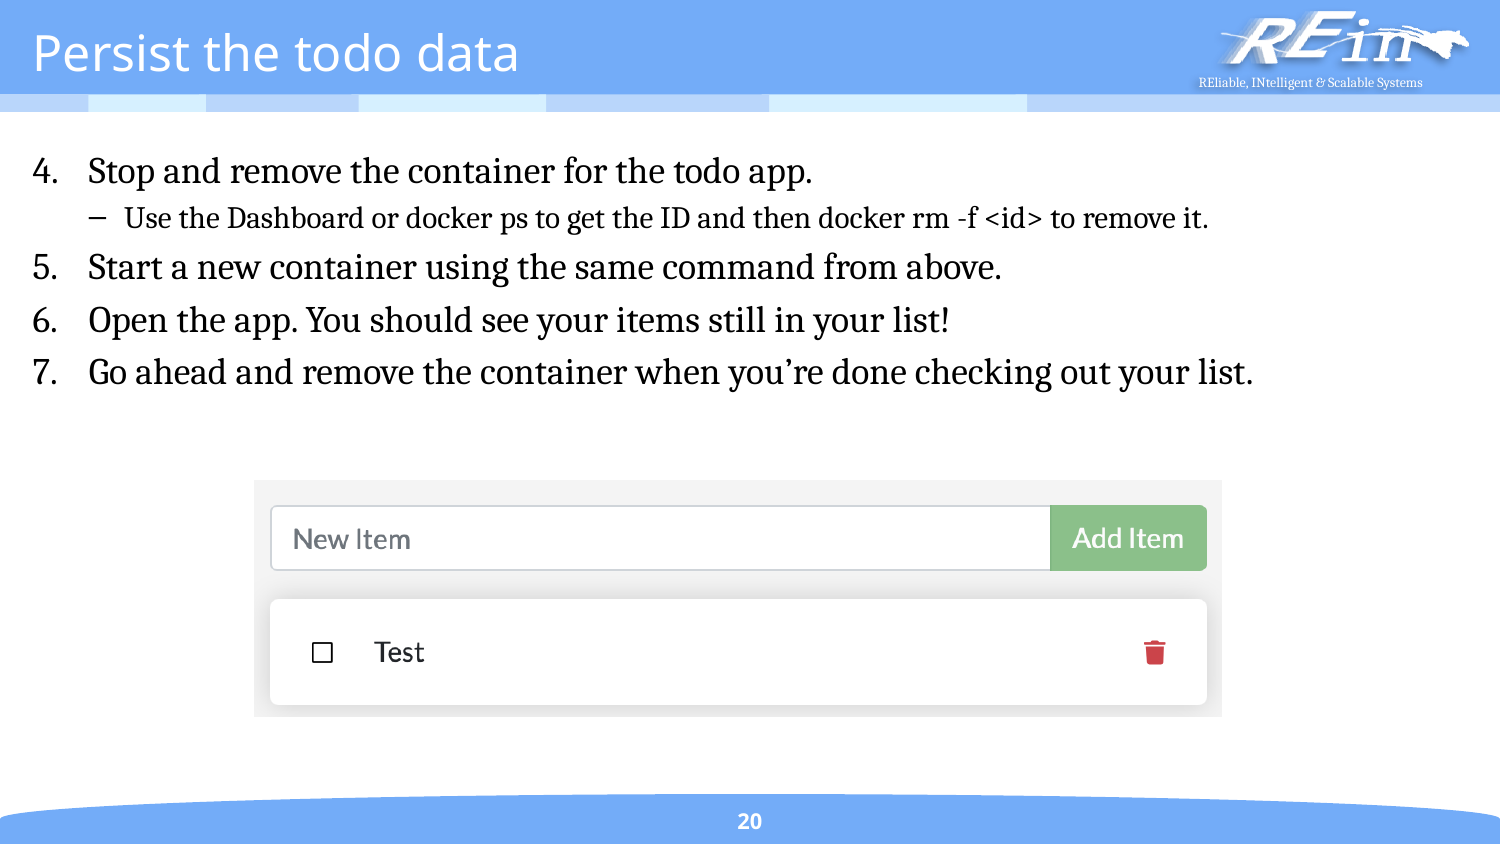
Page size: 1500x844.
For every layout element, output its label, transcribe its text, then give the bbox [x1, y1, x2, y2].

list Stop and remove the container for the todo app. Use the Dashboard or docker ps to get the ID and then docker rm -f <id> to remove it. Start a new container using the same command from above. Open the app. You should see your items still in your list! Go ahead and remove the container when you’re done checking out your list. [17, 138, 1459, 786]
slide_number 20 [667, 802, 833, 842]
picture [254, 480, 1222, 717]
title Persist the todo data [17, 17, 1136, 86]
